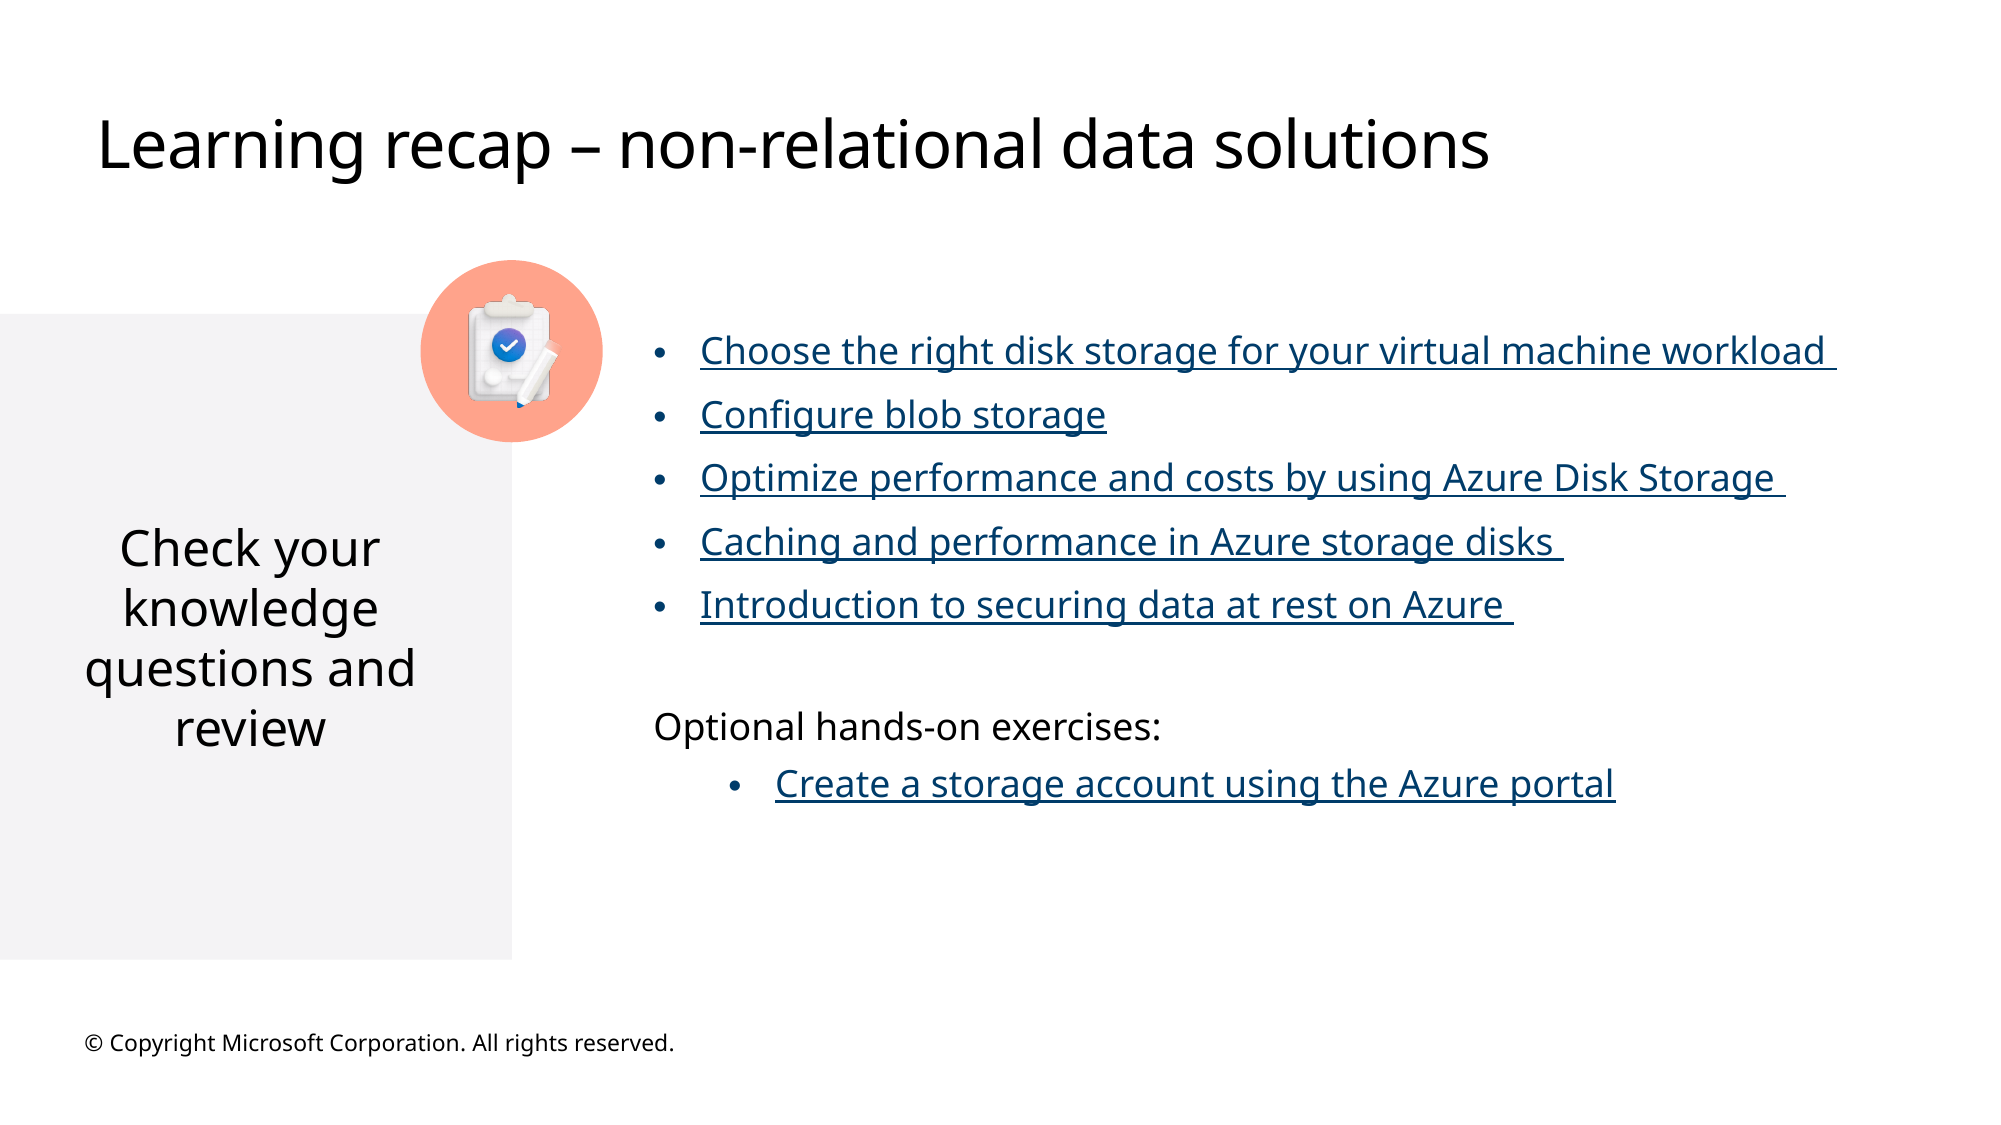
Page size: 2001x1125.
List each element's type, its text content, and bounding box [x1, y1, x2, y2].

title Learning recap – non-relational data solutions [96, 96, 1740, 177]
text_box Choose the right disk storage for your virtual machine workload Configure blob storage Optimize performance and costs by using Azure Disk Storage Caching and performance in Azure storage disks Introduction to securing data at rest on Azure Optional hands-on exercises: Create a storage account using the Azure portal [652, 326, 1899, 856]
picture [454, 294, 569, 408]
